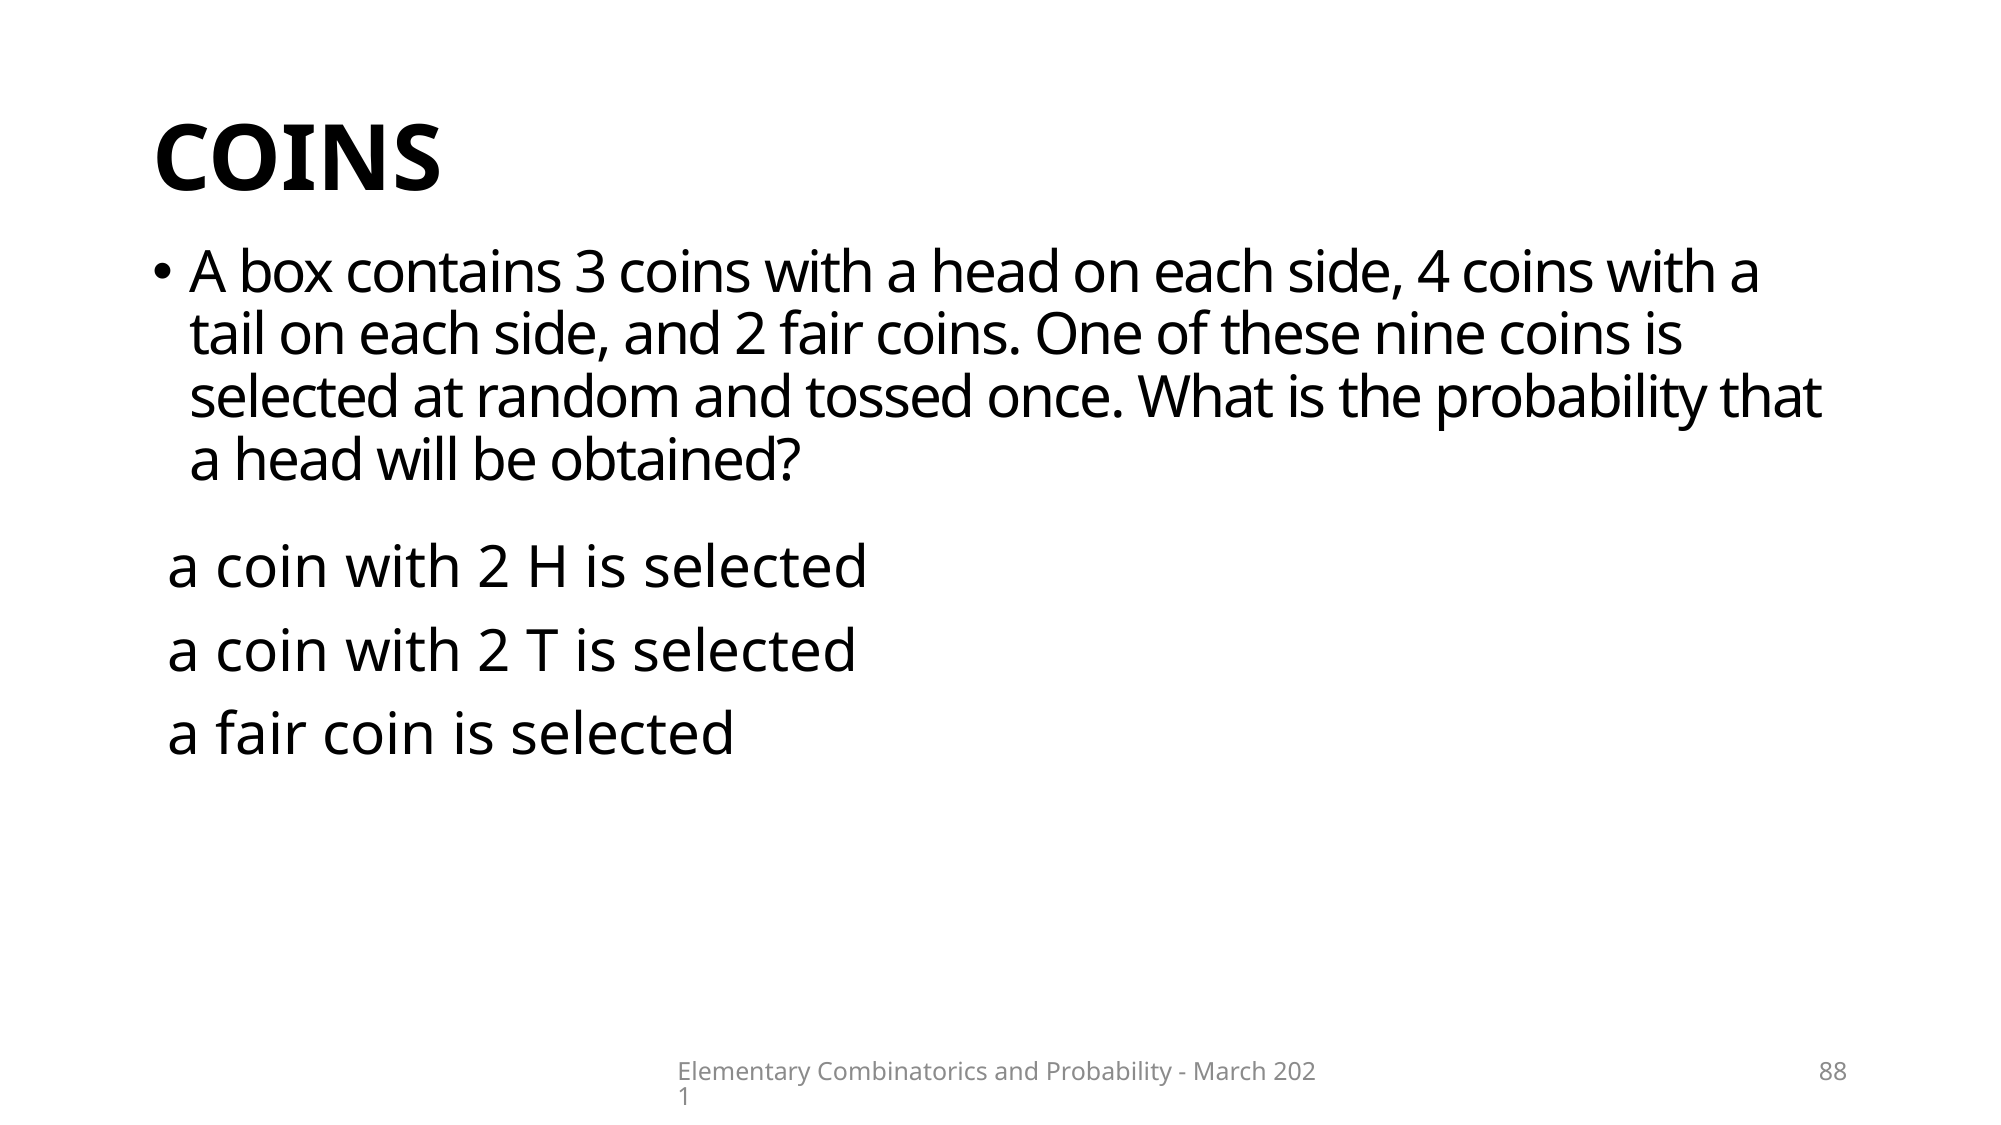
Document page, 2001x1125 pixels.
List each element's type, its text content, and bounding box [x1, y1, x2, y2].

slide_number 88 [1412, 1042, 1863, 1103]
footer Elementary Combinatorics and Probability - March 2021 [662, 1042, 1338, 1103]
title coins [137, 52, 1863, 270]
